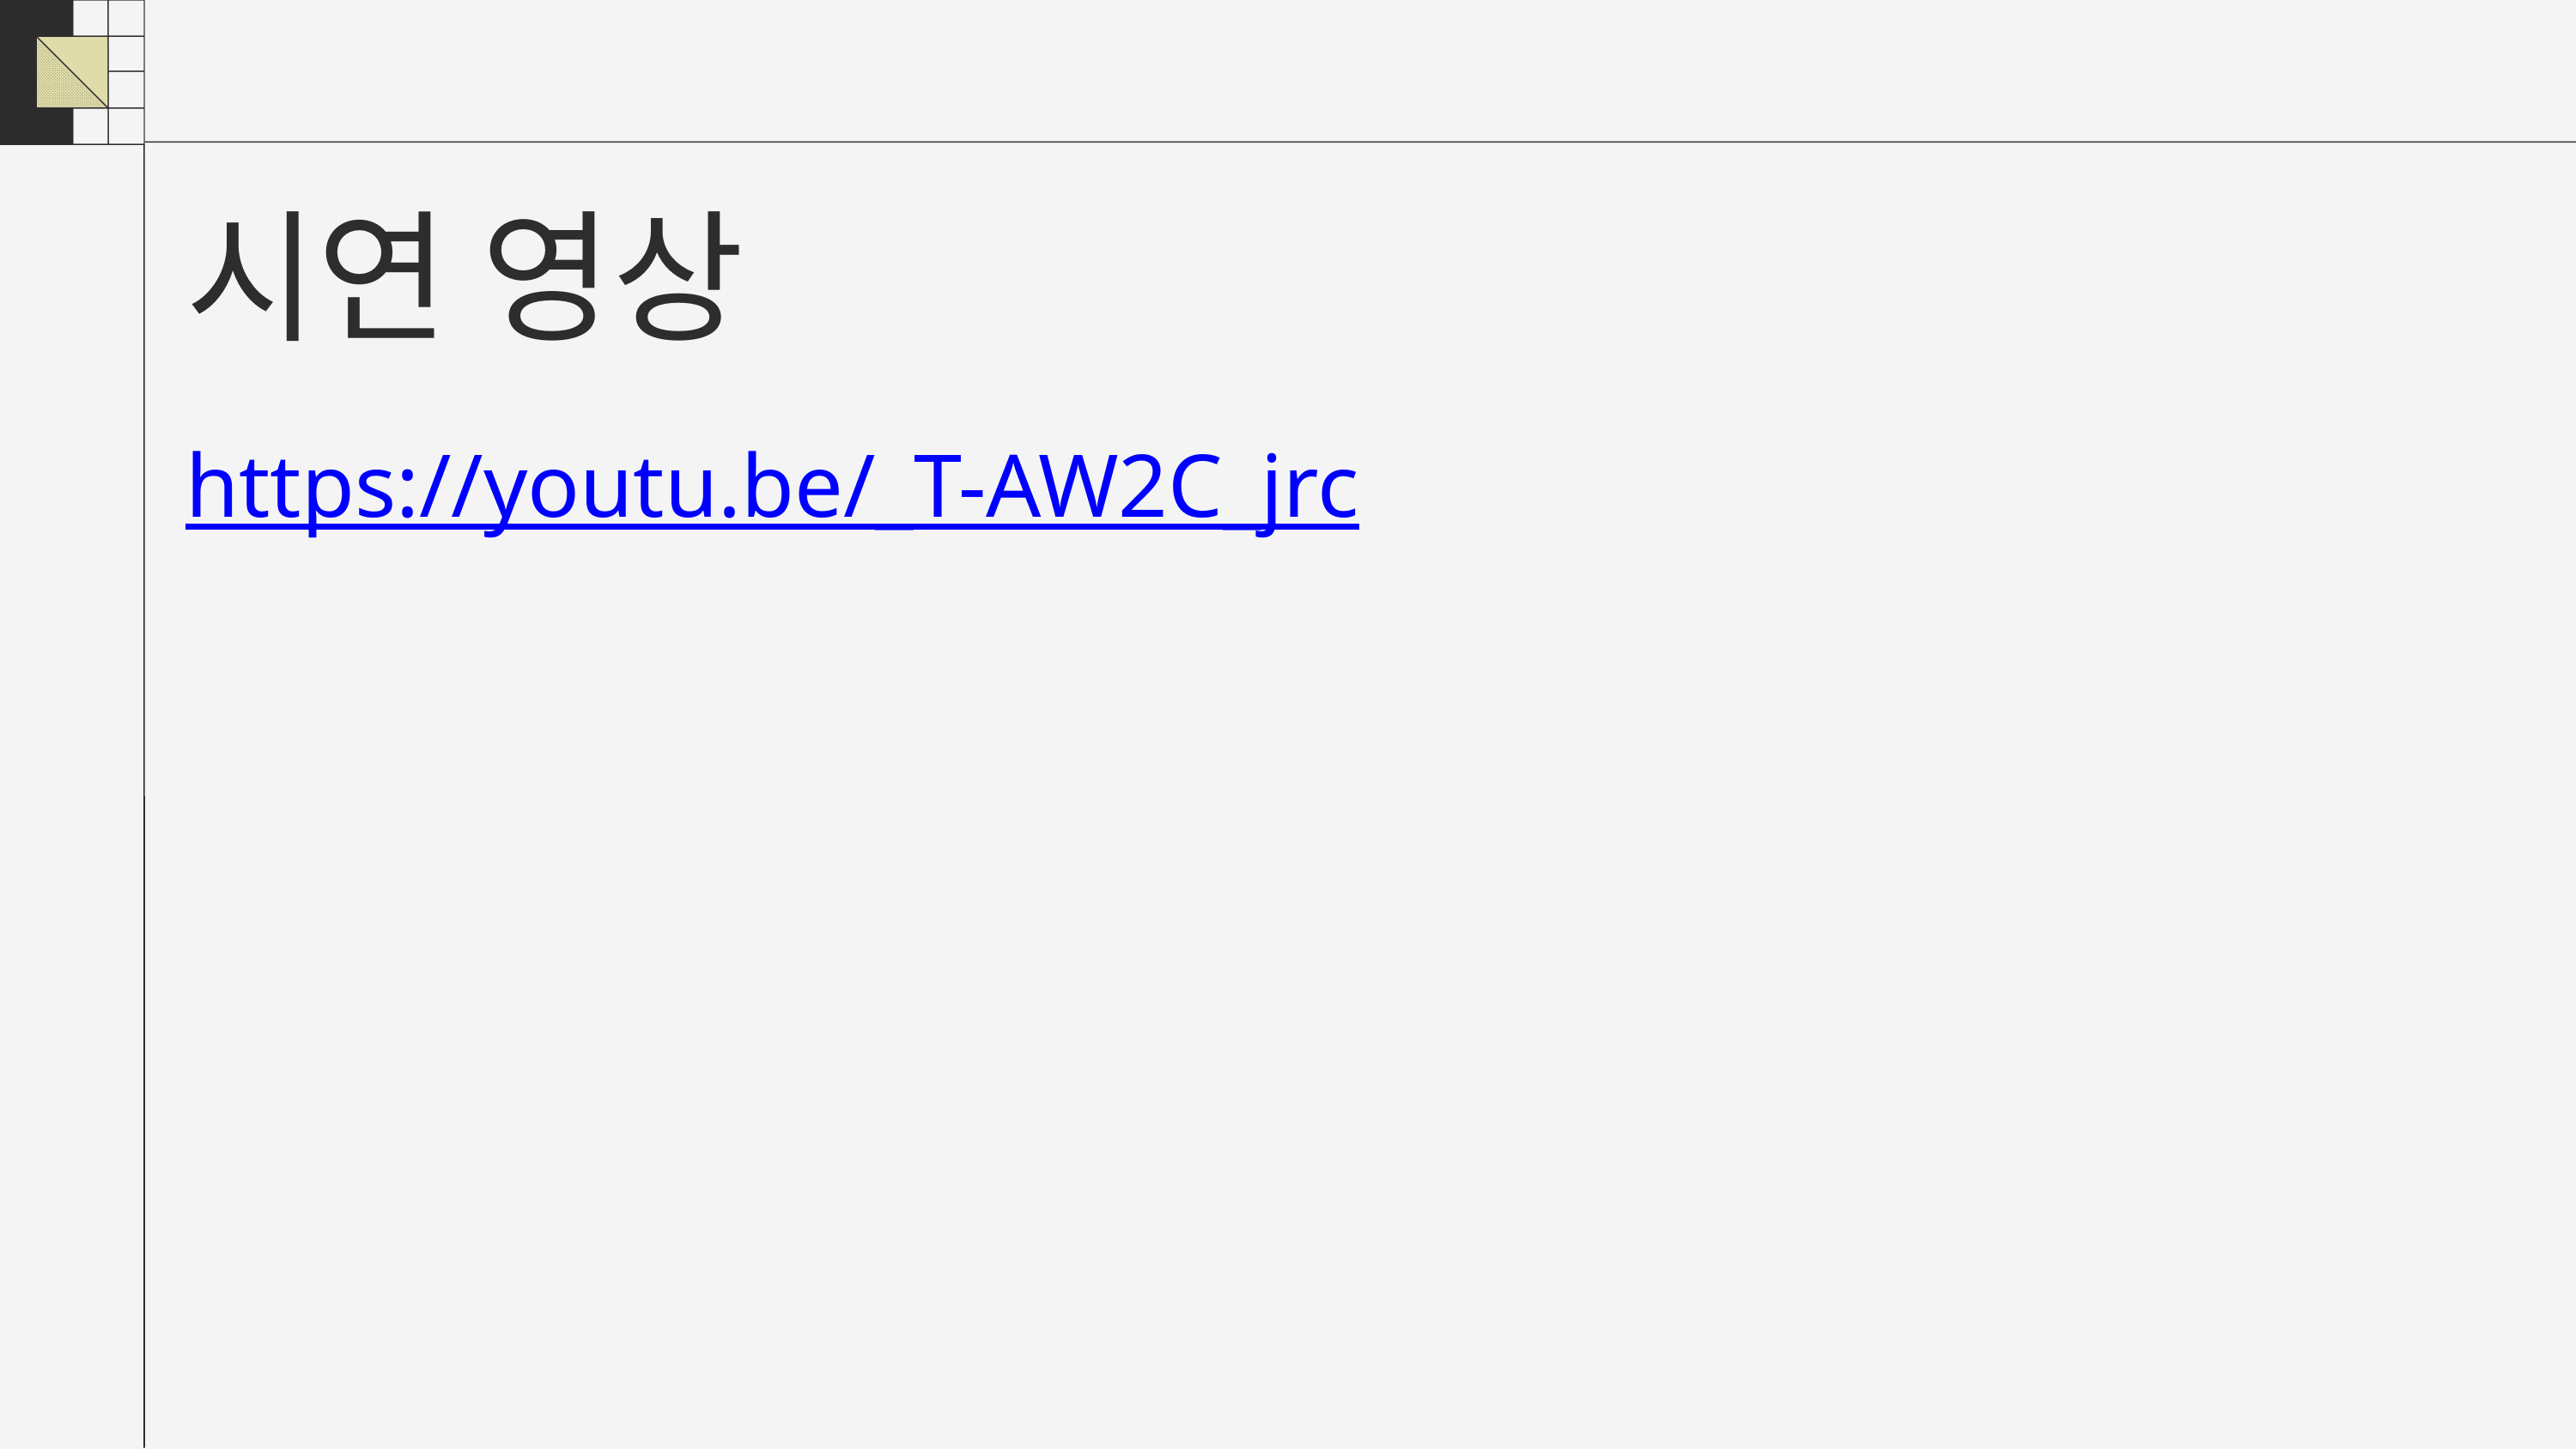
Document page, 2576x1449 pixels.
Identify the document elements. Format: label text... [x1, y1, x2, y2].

text_box [0, 0, 145, 145]
text_box https://youtu.be/_T-AW2C_jrc [185, 461, 2358, 549]
text_box 시연 영상 [185, 215, 1317, 359]
